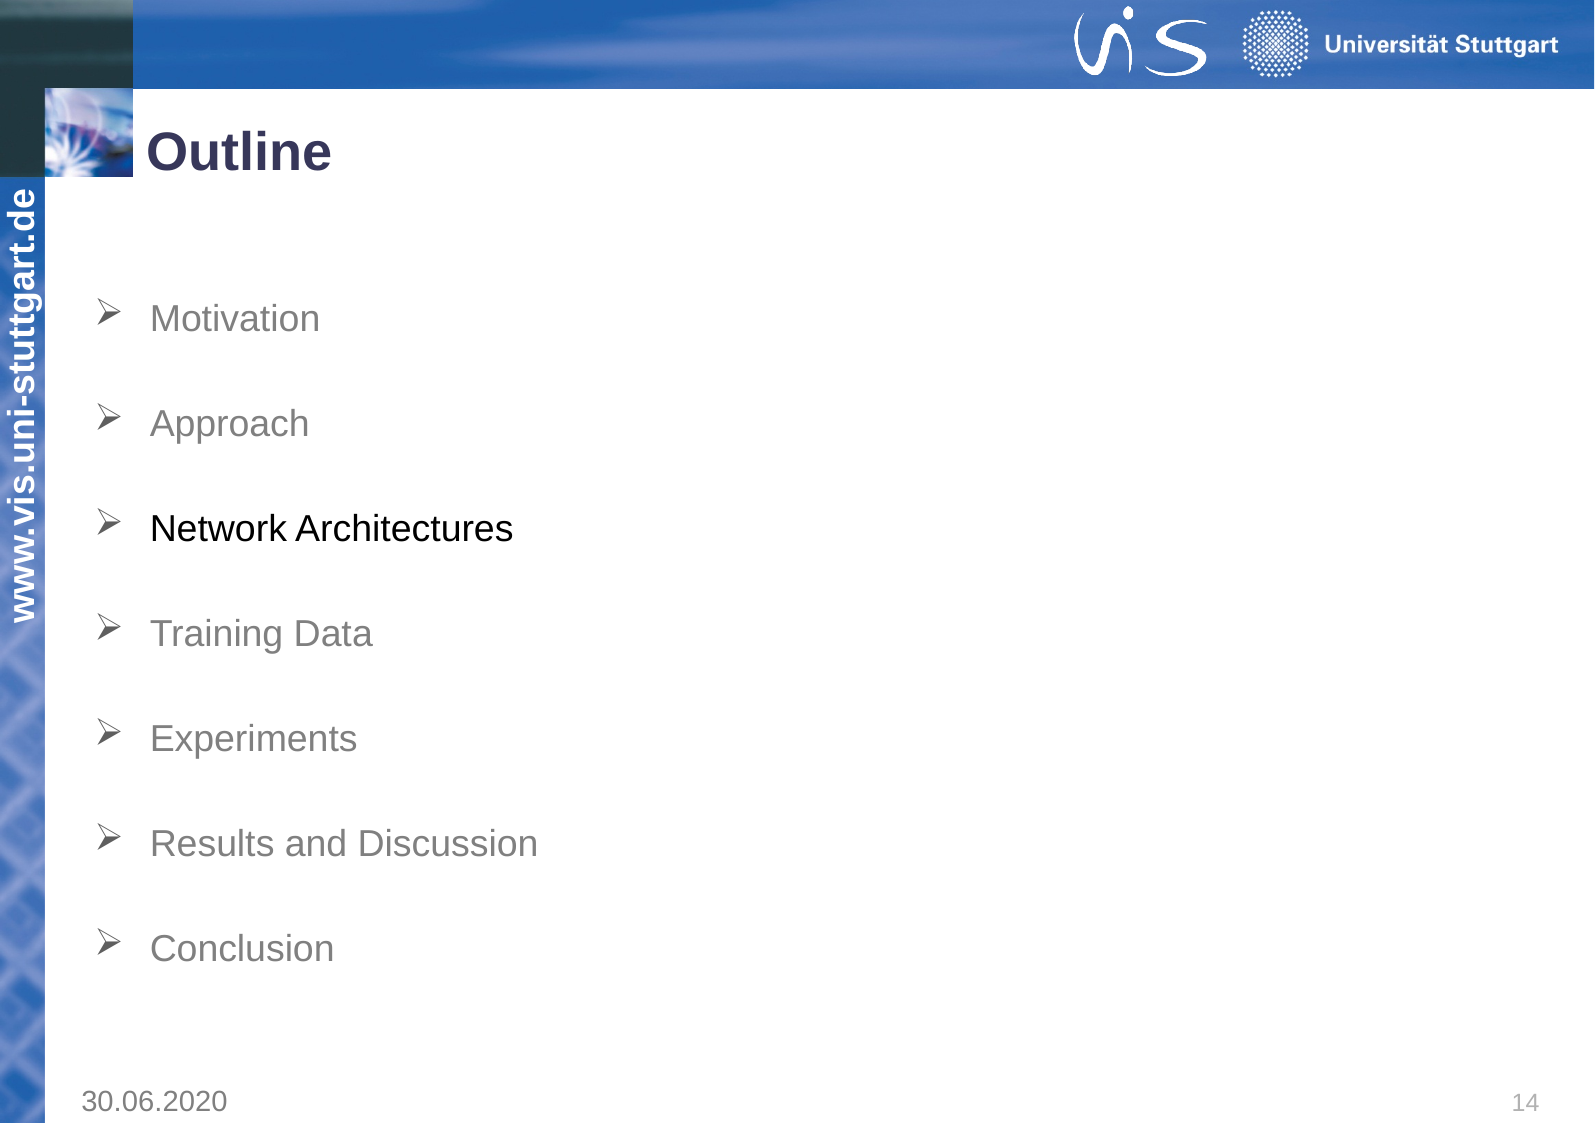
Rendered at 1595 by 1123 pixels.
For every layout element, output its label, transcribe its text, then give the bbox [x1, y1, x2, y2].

list Motivation Approach Network Architectures Training Data Experiments Results and Discussion Conclusion [79, 287, 1516, 1028]
title Outline [131, 108, 1567, 233]
slide_number 14 [1195, 1081, 1555, 1123]
picture [0, 0, 1595, 1123]
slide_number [66, 1082, 698, 1123]
